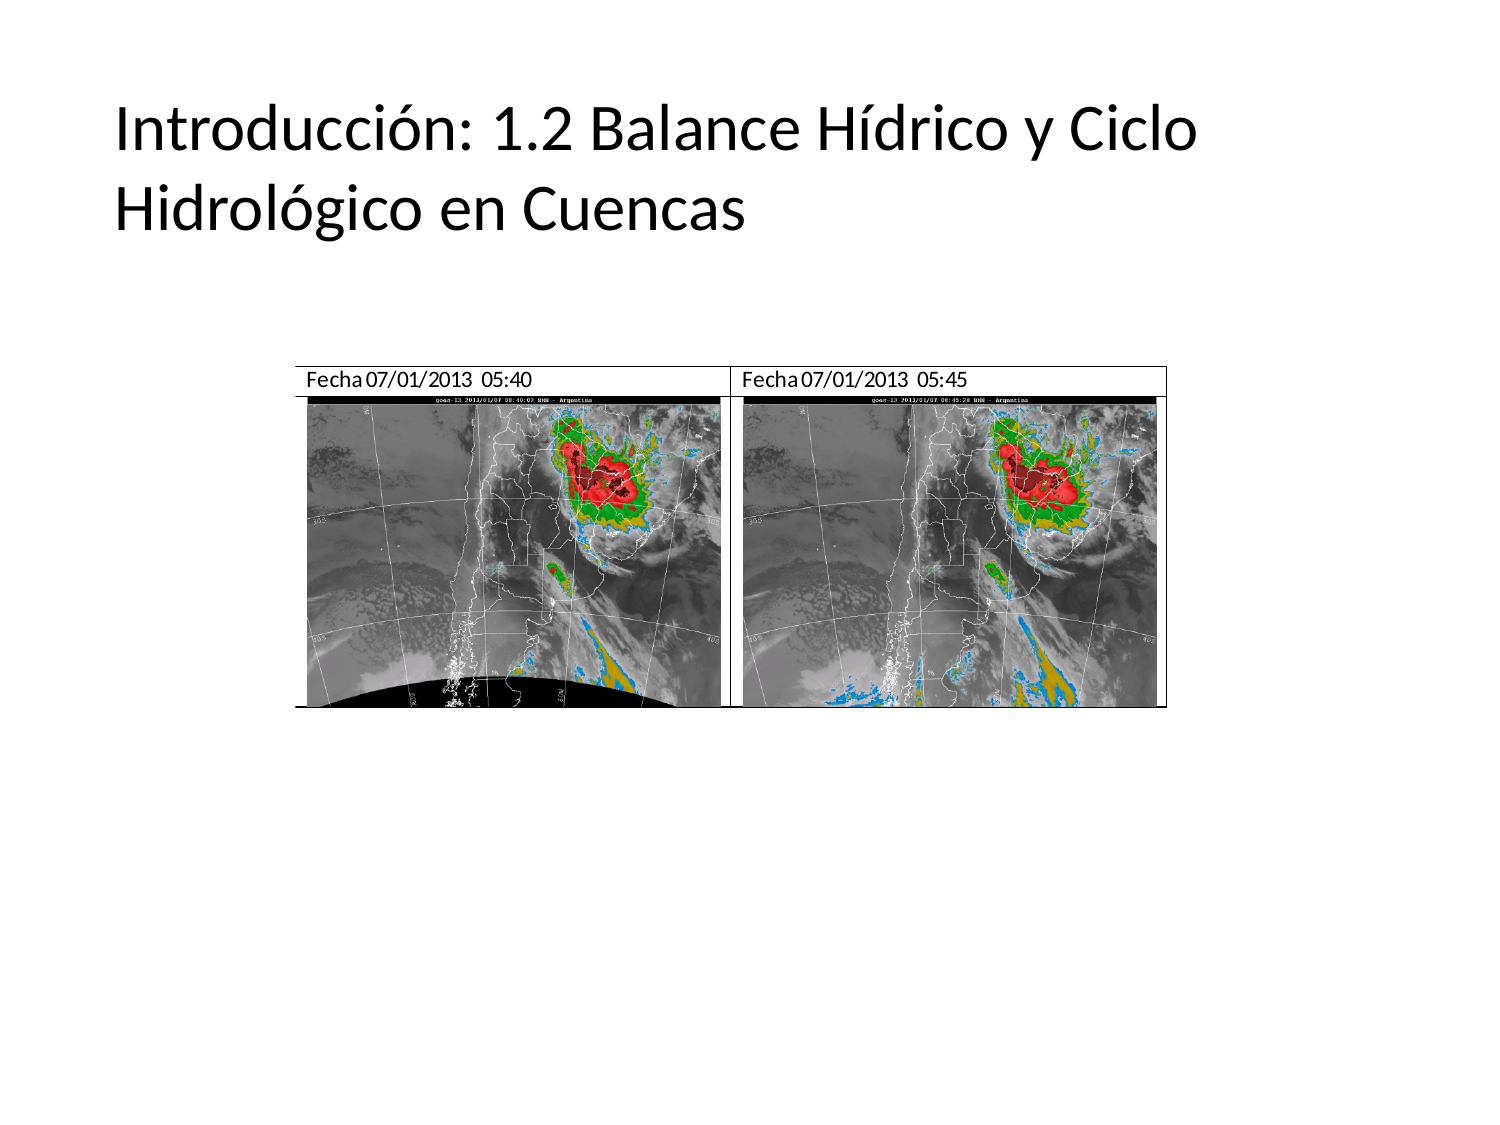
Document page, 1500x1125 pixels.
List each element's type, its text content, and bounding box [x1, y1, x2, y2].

picture [295, 365, 1205, 761]
text_box Introducción: 1.2 Balance Hídrico y Ciclo Hidrológico en Cuencas [99, 70, 1450, 258]
